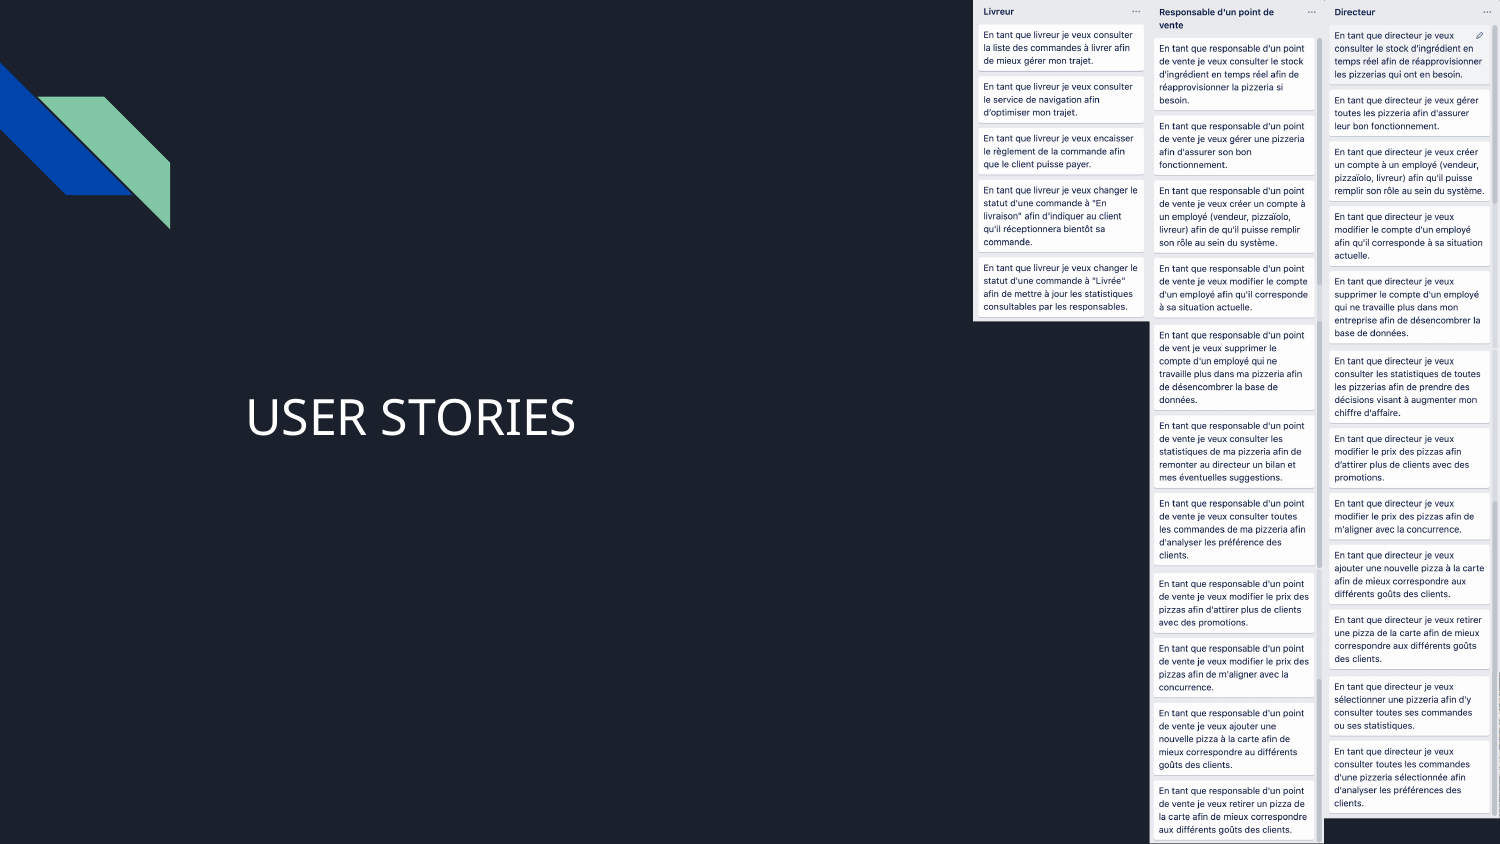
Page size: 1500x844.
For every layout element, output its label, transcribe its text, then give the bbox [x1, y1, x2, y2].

picture [973, 0, 1500, 844]
title USER STORIES [230, 370, 651, 474]
